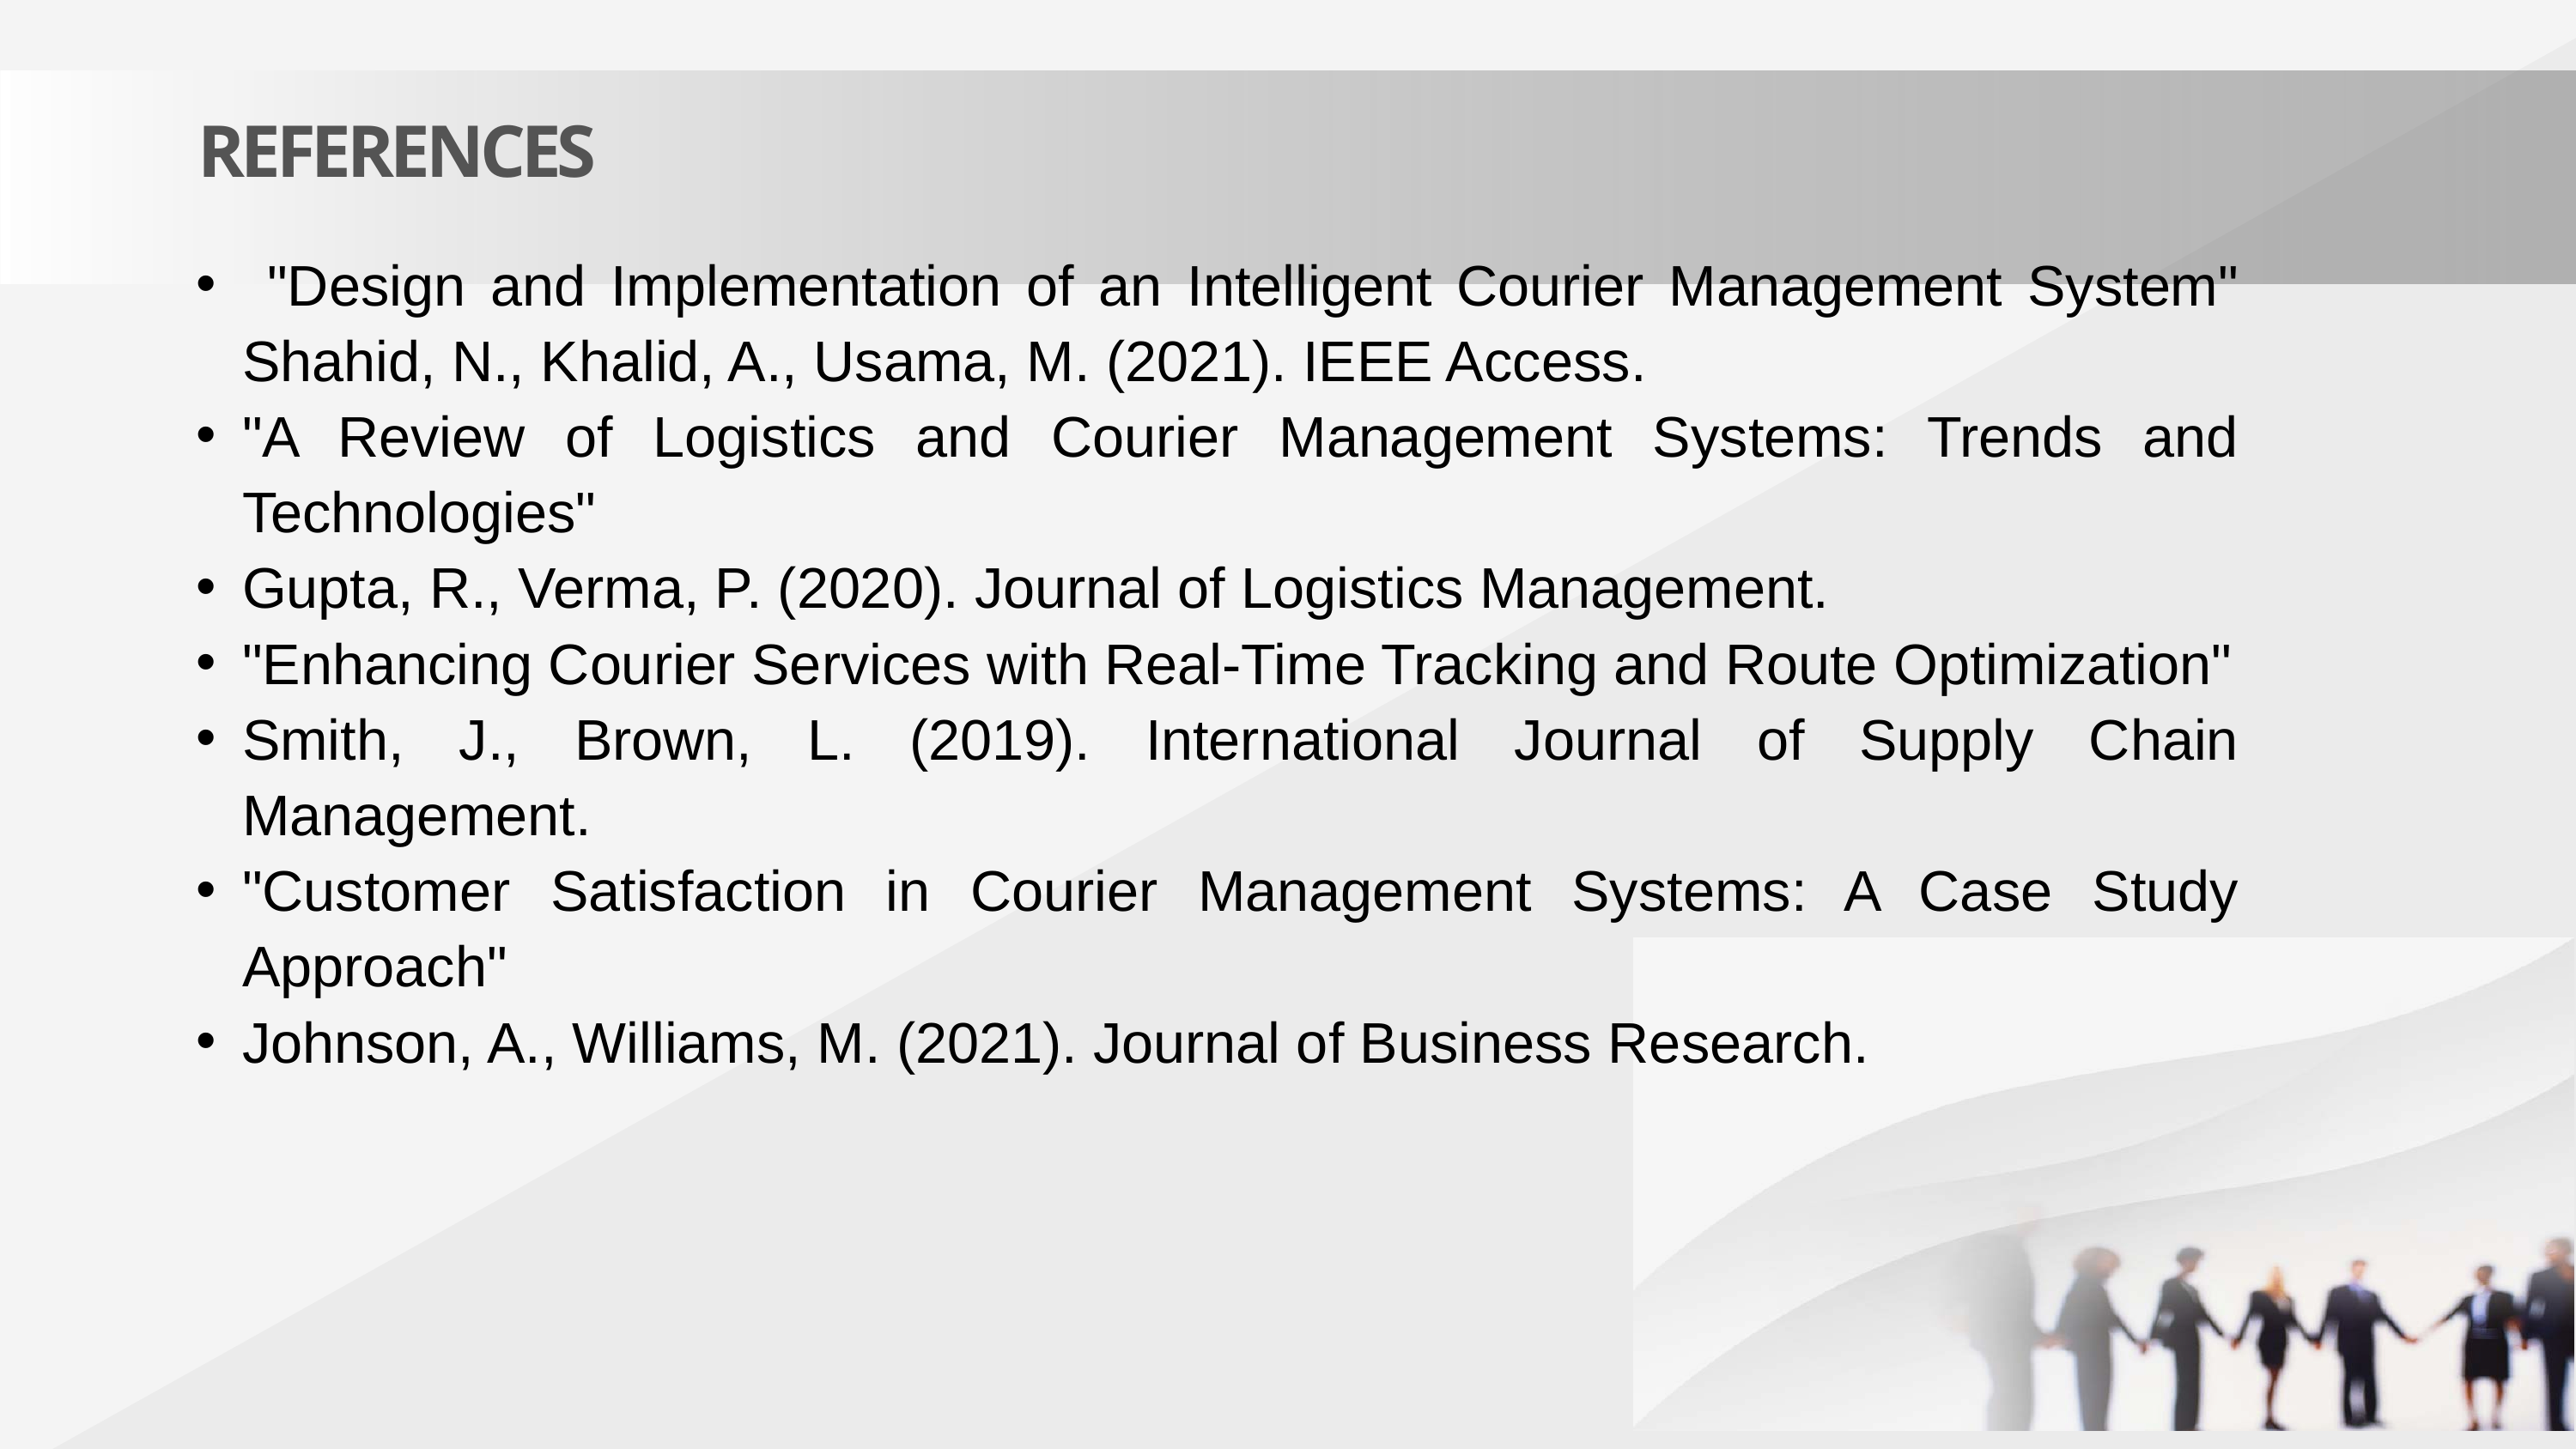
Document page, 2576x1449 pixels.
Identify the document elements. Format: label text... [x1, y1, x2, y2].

text_box [52, 38, 2576, 1449]
text_box "Design and Implementation of an Intelligent Courier Management System" Shahid, N., Khalid, A., Usama, M. (2021). IEEE Access. "A Review of Logistics and Courier Management Systems: Trends and Technologies" Gupta, R., Verma, P. (2020). Journal of Logistics Management. "Enhancing Courier Services with Real-Time Tracking and Route Optimization" Smith, J., Brown, L. (2019). International Journal of Supply Chain Management. "Customer Satisfaction in Courier Management Systems: A Case Study Approach" Johnson, A., Williams, M. (2021). Journal of Business Research. [149, 241, 2240, 1083]
text_box REFERENCES [197, 121, 999, 191]
